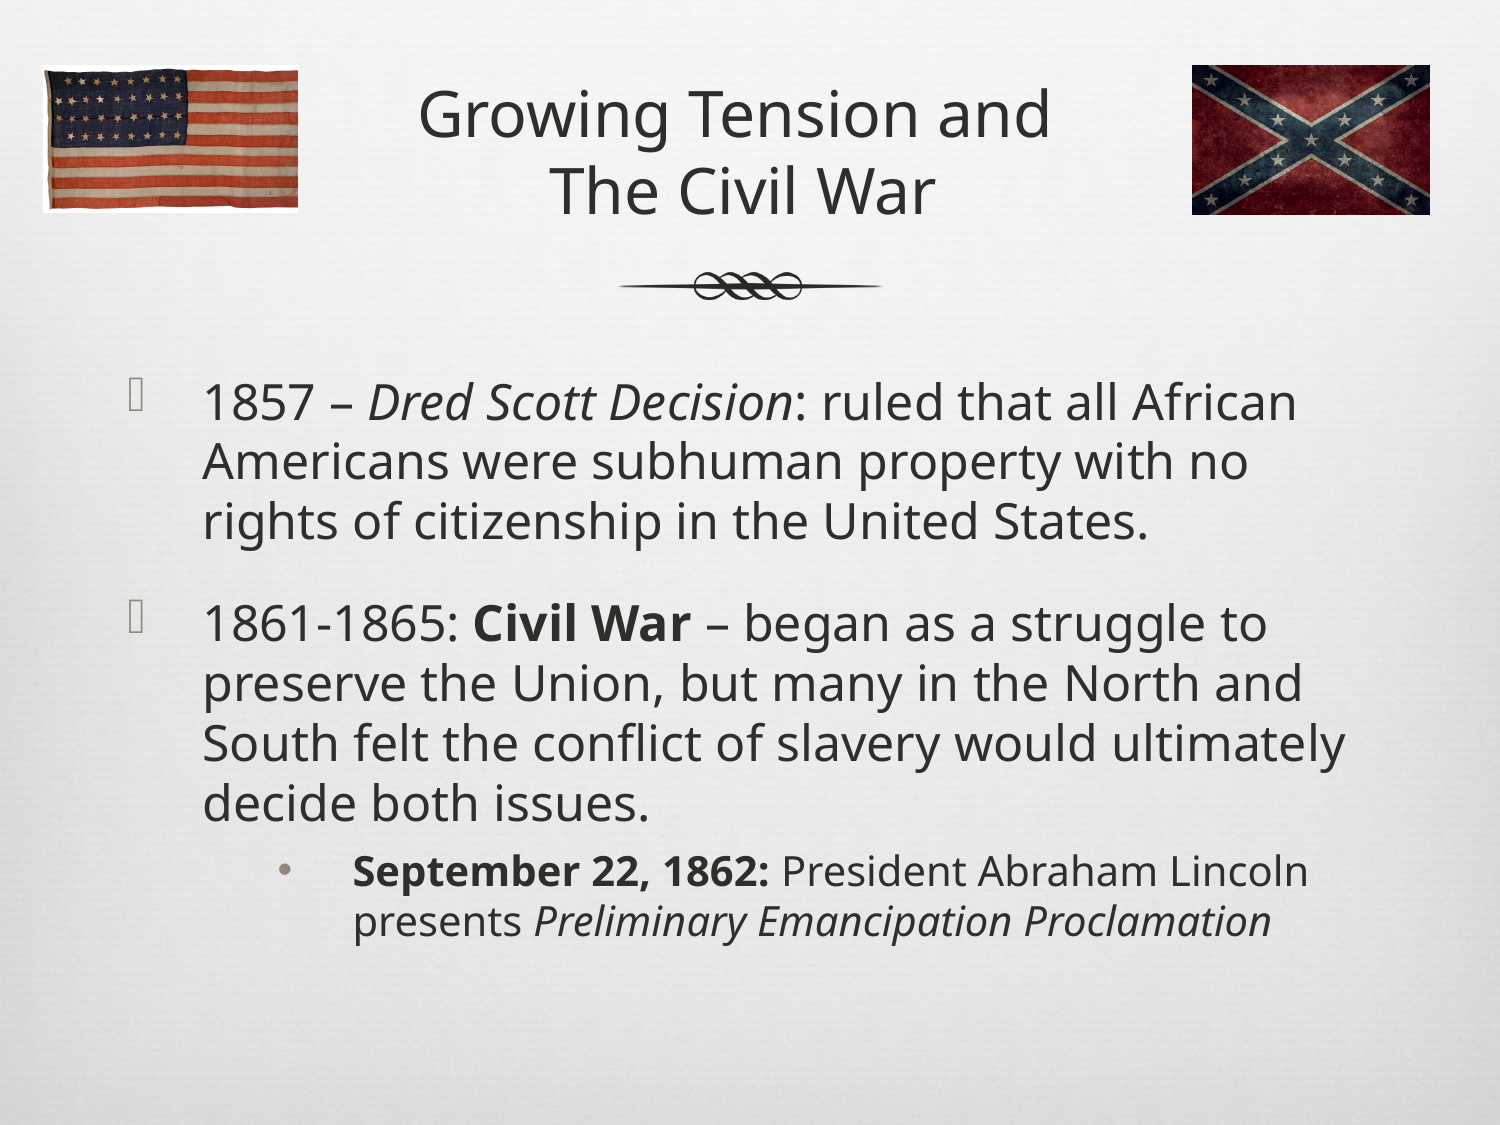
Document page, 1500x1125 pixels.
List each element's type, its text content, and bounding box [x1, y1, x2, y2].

picture [1191, 65, 1430, 215]
title Growing Tension and The Civil War [64, 65, 1406, 236]
list 1857 – Dred Scott Decision: ruled that all African Americans were subhuman property with no rights of citizenship in the United States. 1861-1865: Civil War – began as a struggle to preserve the Union, but many in the North and South felt the conflict of slavery would ultimately decide both issues. September 22, 1862: President Abraham Lincoln presents Preliminary Emancipation Proclamation [112, 362, 1388, 963]
picture [42, 65, 299, 214]
picture [615, 272, 885, 300]
